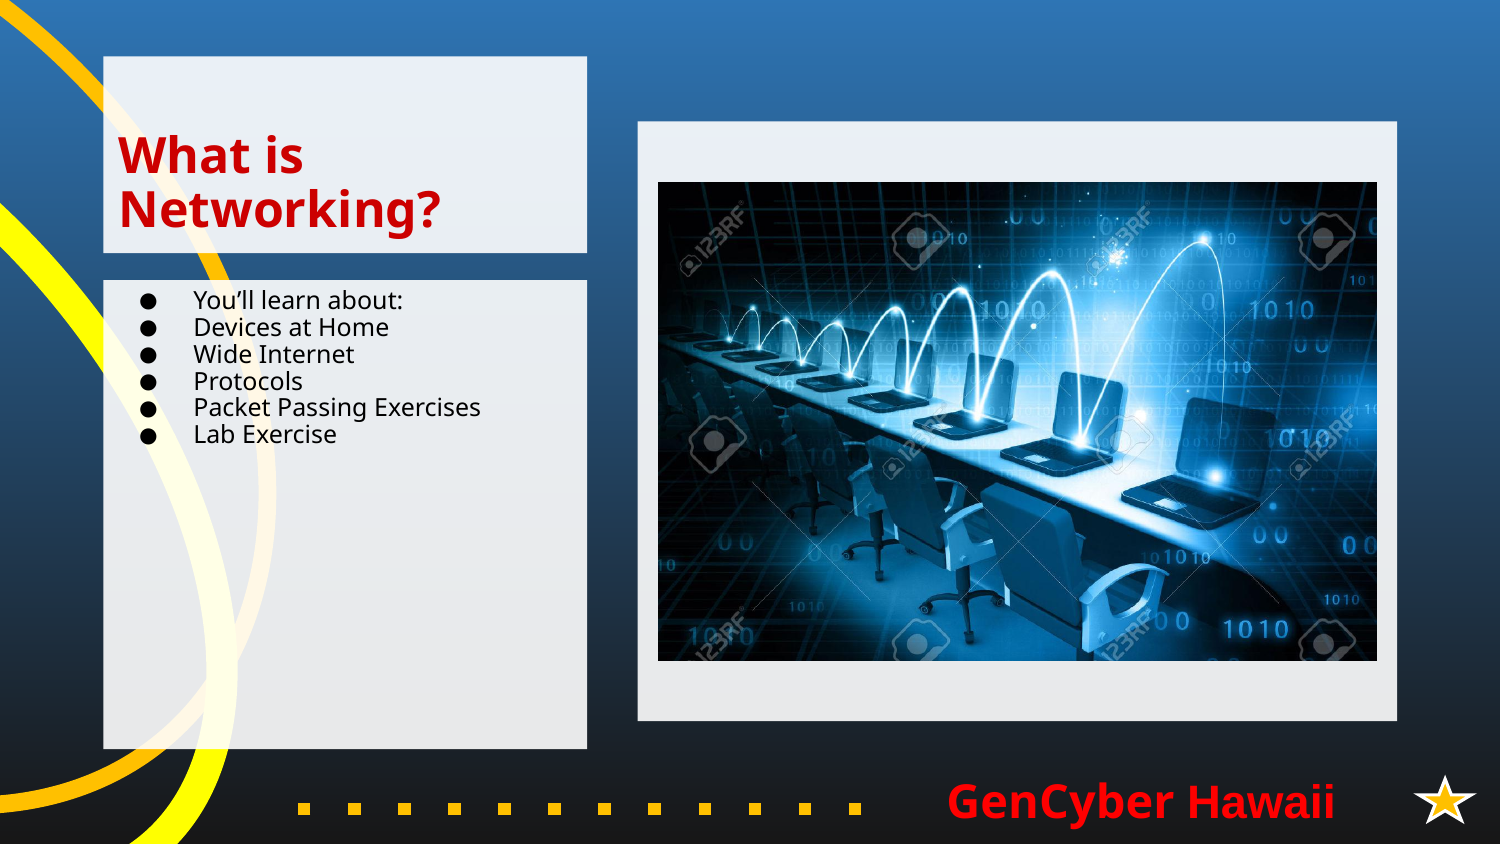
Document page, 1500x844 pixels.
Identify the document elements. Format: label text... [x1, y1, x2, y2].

list You’ll learn about: Devices at Home Wide Internet Protocols Packet Passing Exercises Lab Exercise [103, 280, 588, 750]
title What is Networking? [103, 56, 588, 254]
picture [637, 121, 1398, 722]
